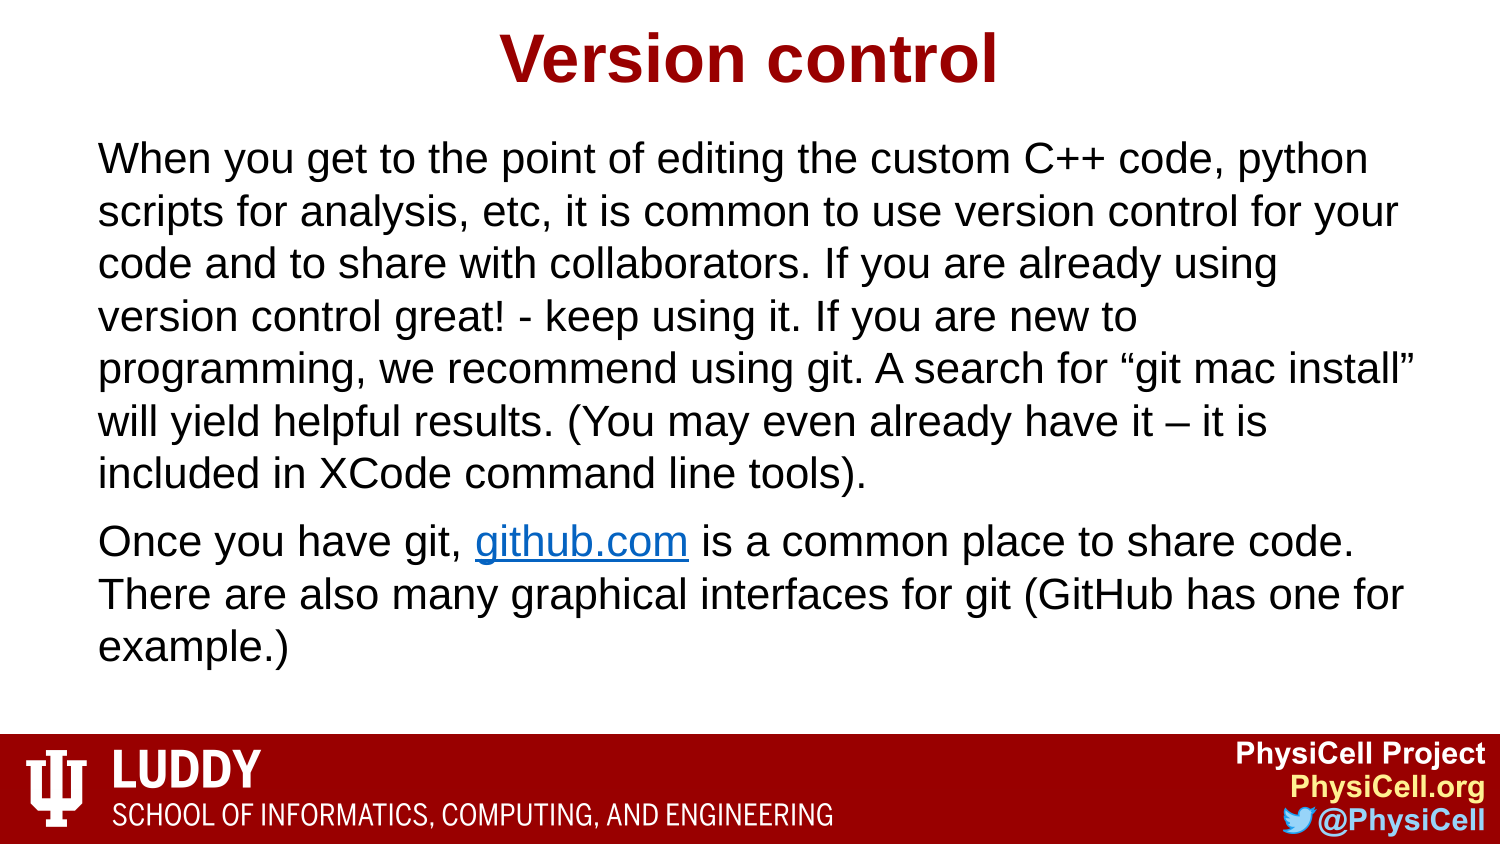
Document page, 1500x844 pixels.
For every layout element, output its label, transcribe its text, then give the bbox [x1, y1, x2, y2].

title Version control [0, 0, 1500, 121]
picture [0, 734, 1500, 844]
text_box When you get to the point of editing the custom C++ code, python scripts for analysis, etc, it is common to use version control for your code and to share with collaborators. If you are already using version control great! - keep using it. If you are new to programming, we recommend using git. A search for “git mac install” will yield helpful results. (You may even already have it – it is included in XCode command line tools). Once you have git, github.com is a common place to share code. There are also many graphical interfaces for git (GitHub has one for example.) [67, 122, 1451, 738]
